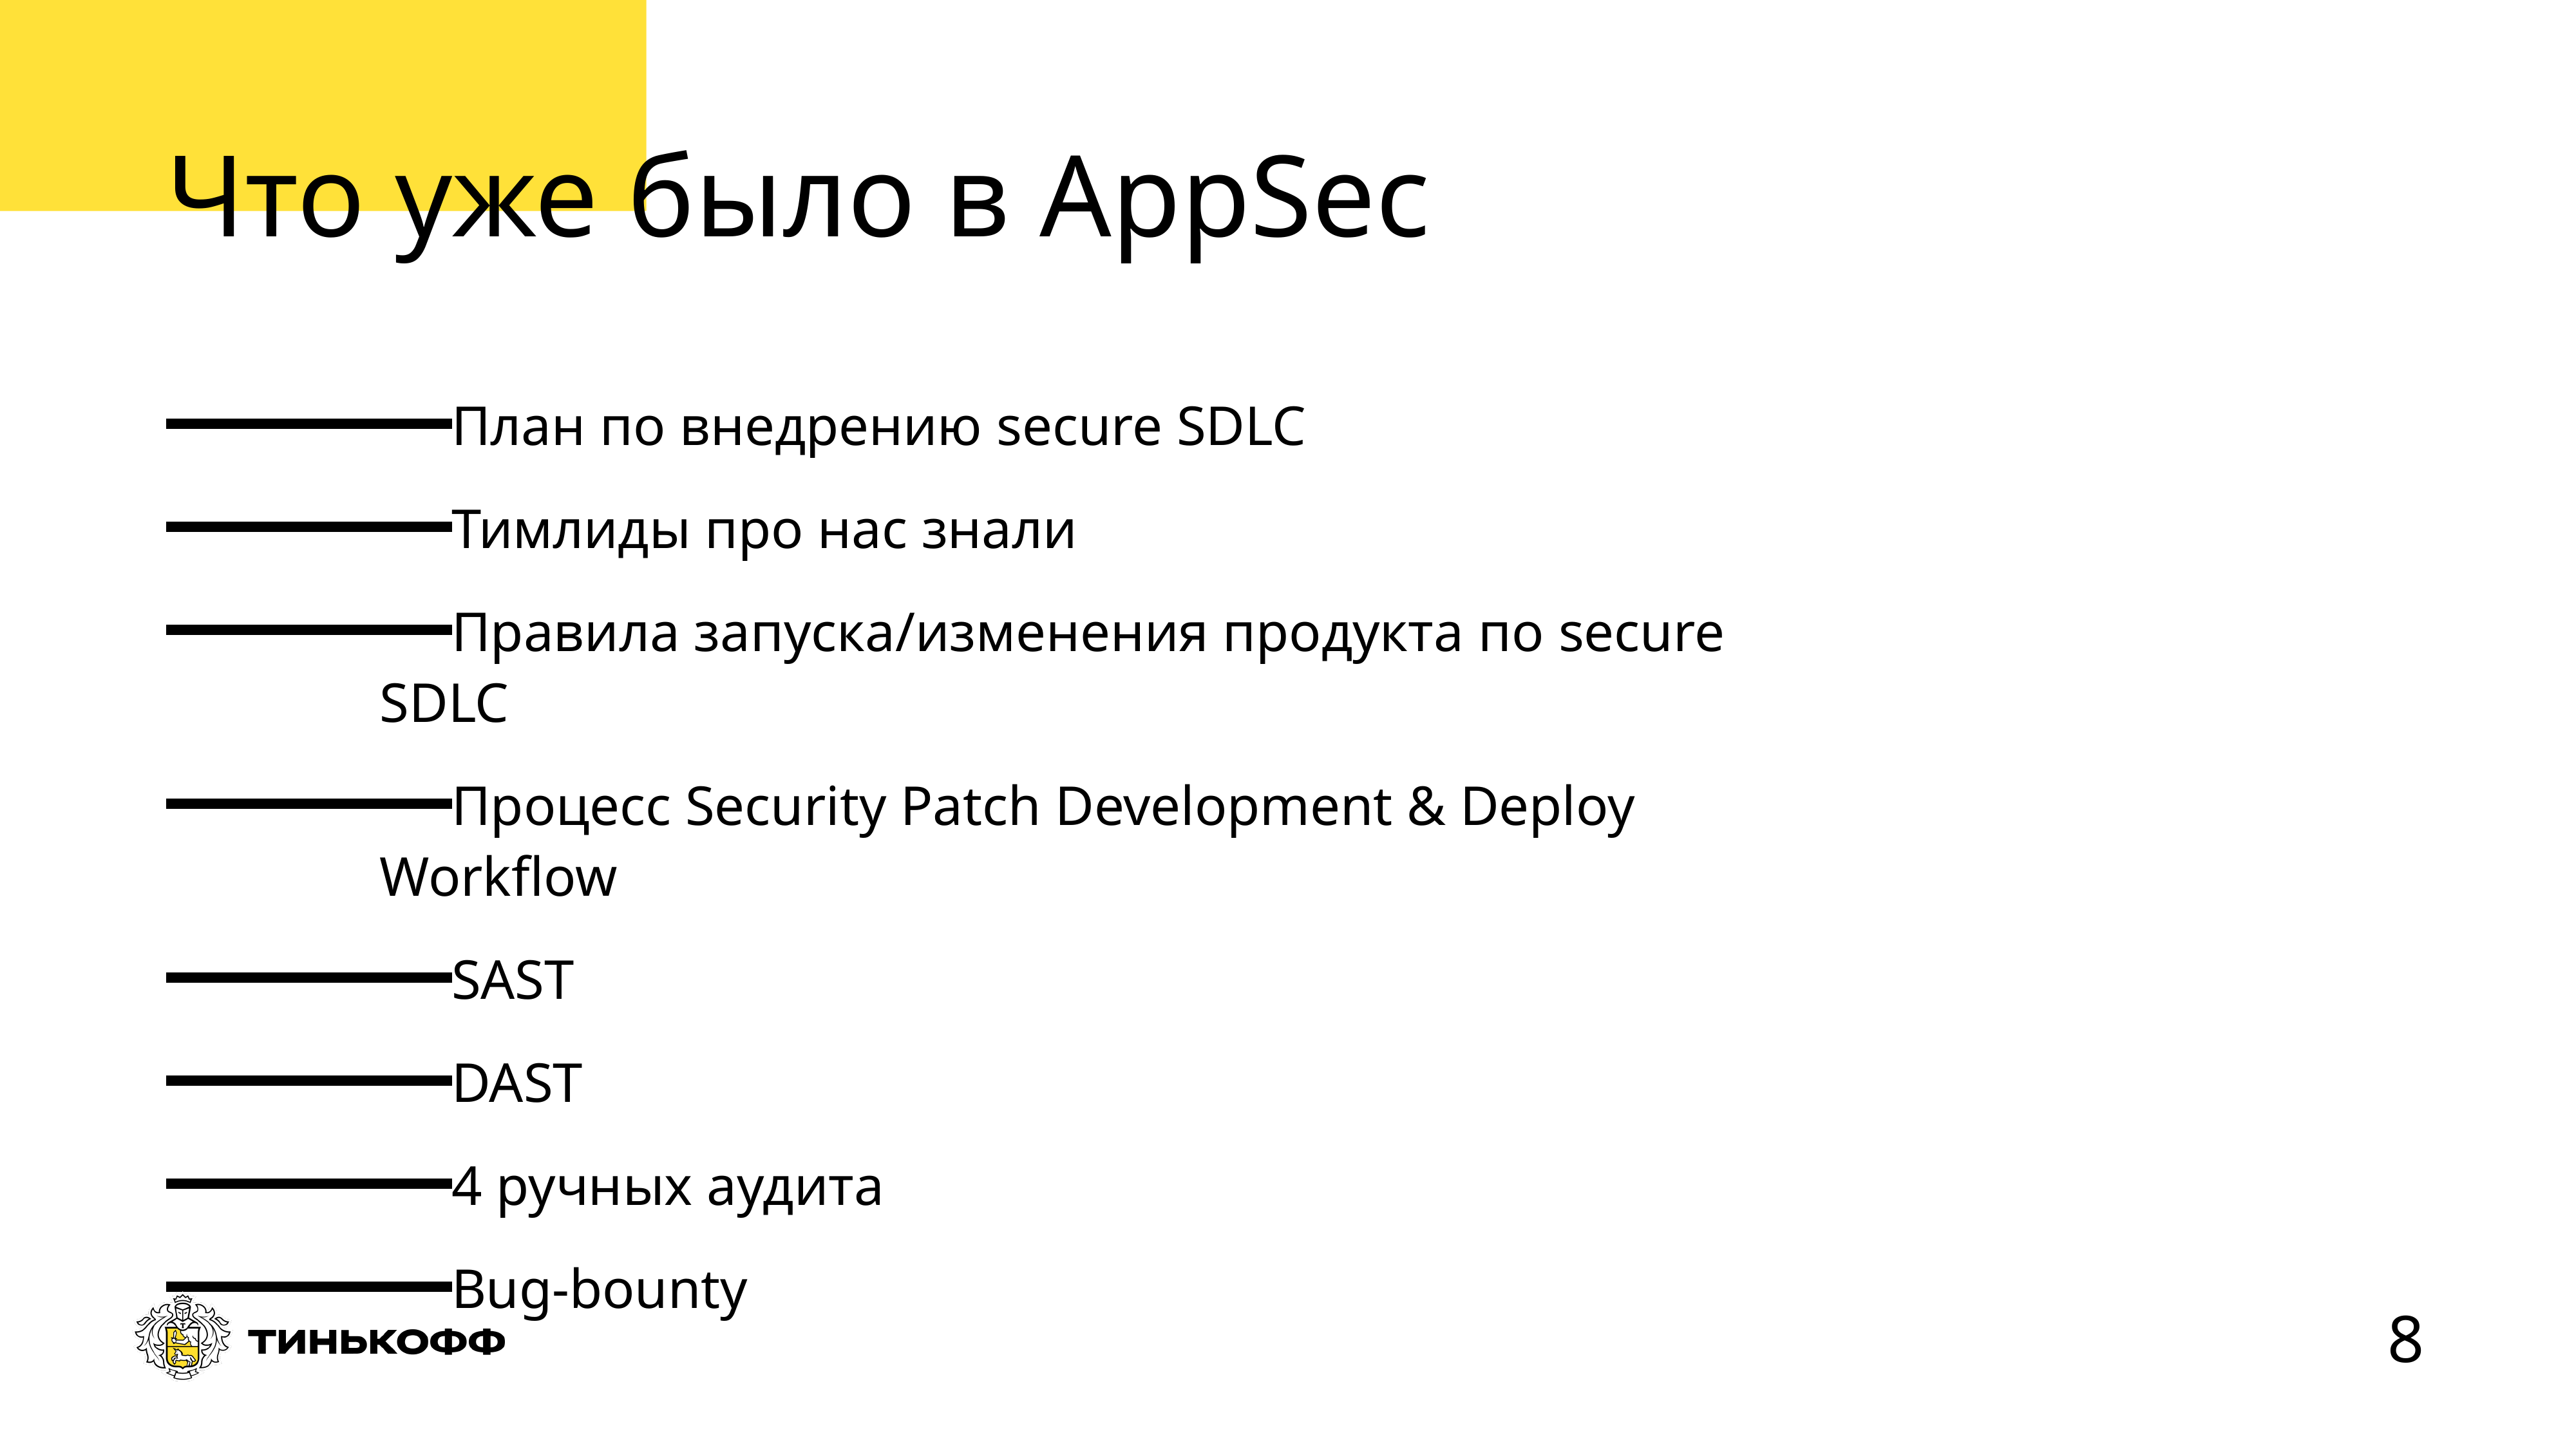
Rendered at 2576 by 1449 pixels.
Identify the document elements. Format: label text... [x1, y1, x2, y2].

picture [166, 419, 451, 429]
text_box План по внедрению secure SDLC Тимлиды про нас знали Правила запуска/изменения продукта по secure SDLC Процесс Security Patch Development & Deploy Workflow SAST DAST 4 ручных аудита Bug-bounty [160, 379, 1839, 1179]
picture [166, 972, 451, 983]
picture [166, 1075, 451, 1086]
picture [132, 1282, 505, 1381]
picture [166, 625, 451, 635]
picture [166, 1179, 451, 1189]
text_box [0, 0, 647, 211]
picture [166, 522, 451, 532]
slide_number 8 [2382, 1292, 2429, 1383]
picture [166, 799, 451, 809]
text_box Что уже было в AppSec [160, 134, 2164, 267]
